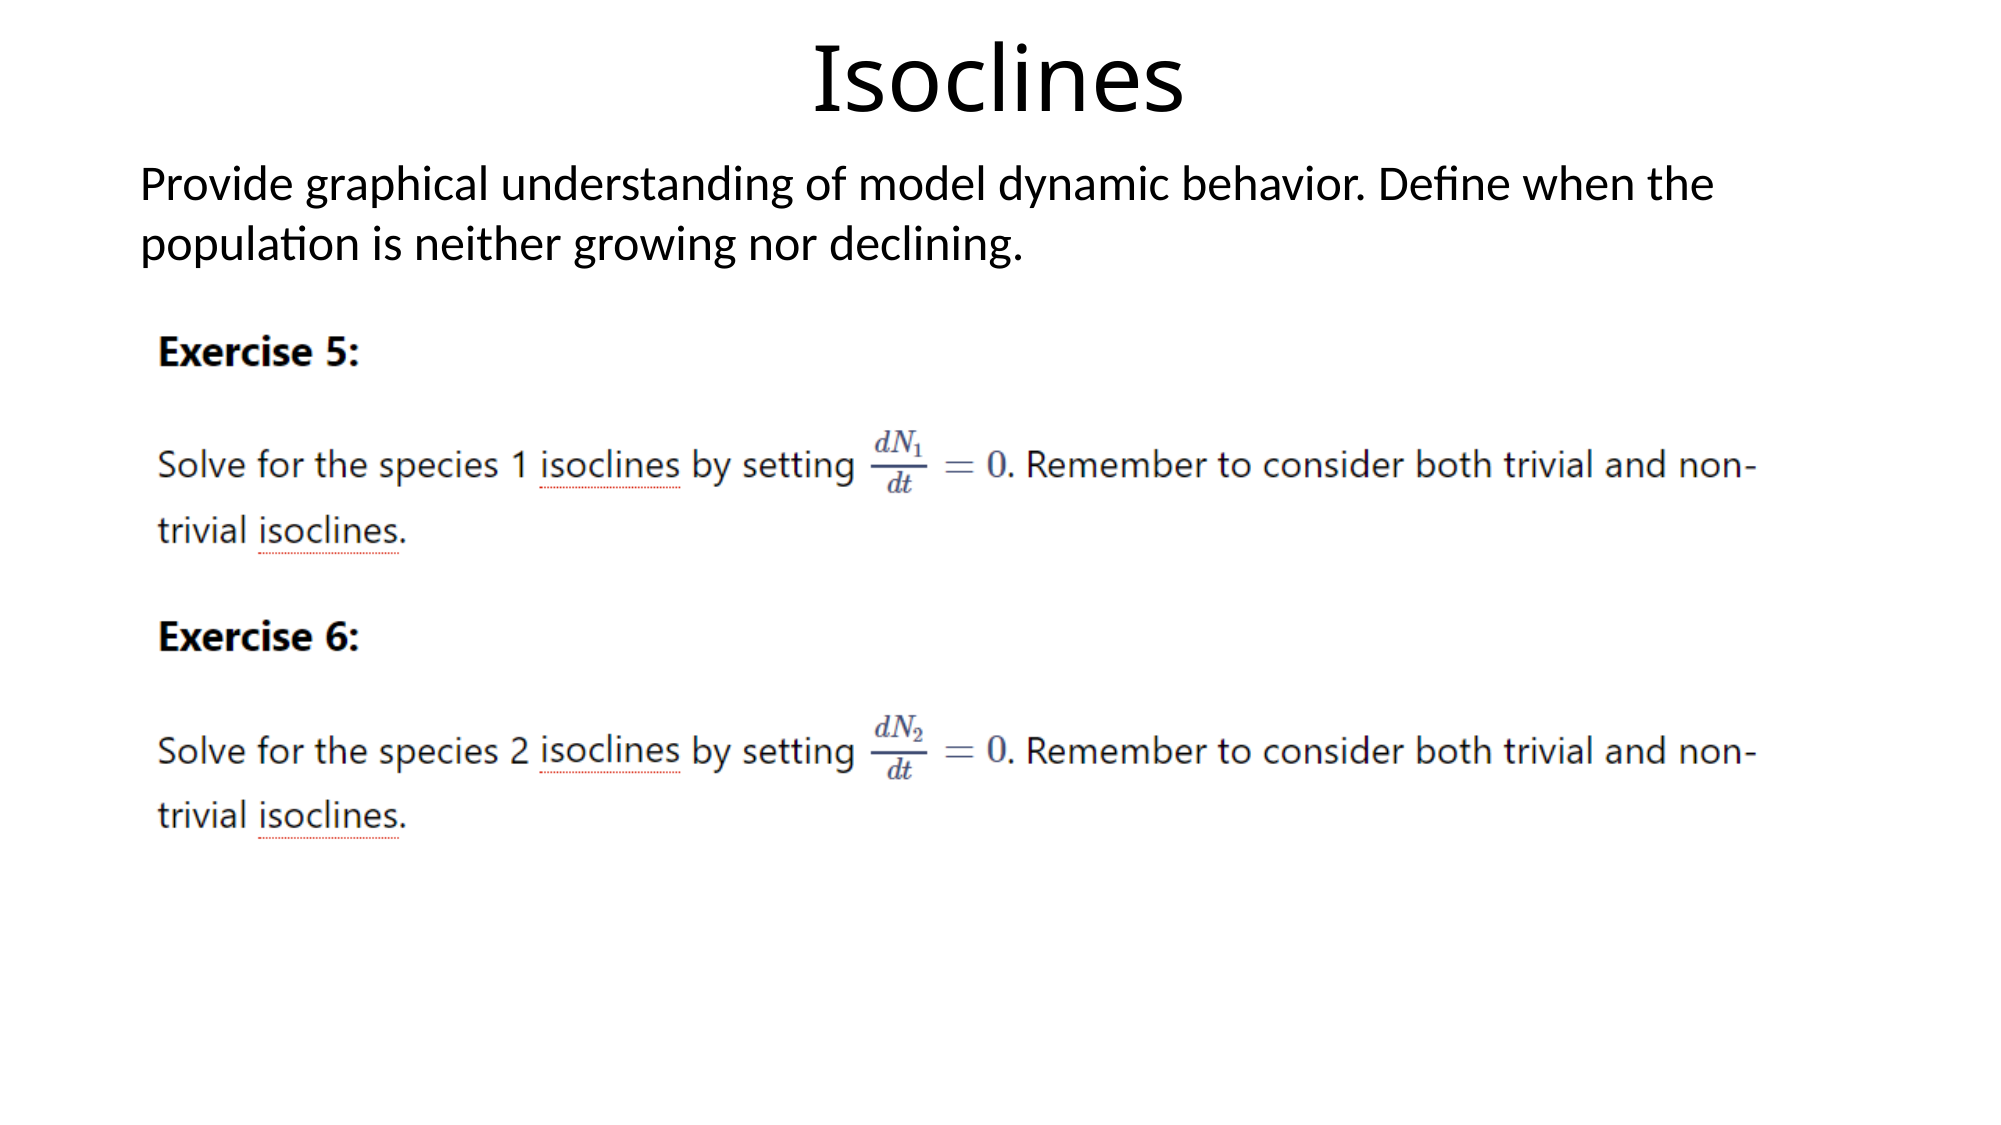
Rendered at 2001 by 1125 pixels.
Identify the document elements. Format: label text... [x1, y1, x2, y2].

title Isoclines [137, 0, 1863, 142]
text_box Provide graphical understanding of model dynamic behavior. Define when the population is neither growing nor declining. [125, 142, 1877, 278]
picture [149, 321, 1770, 850]
